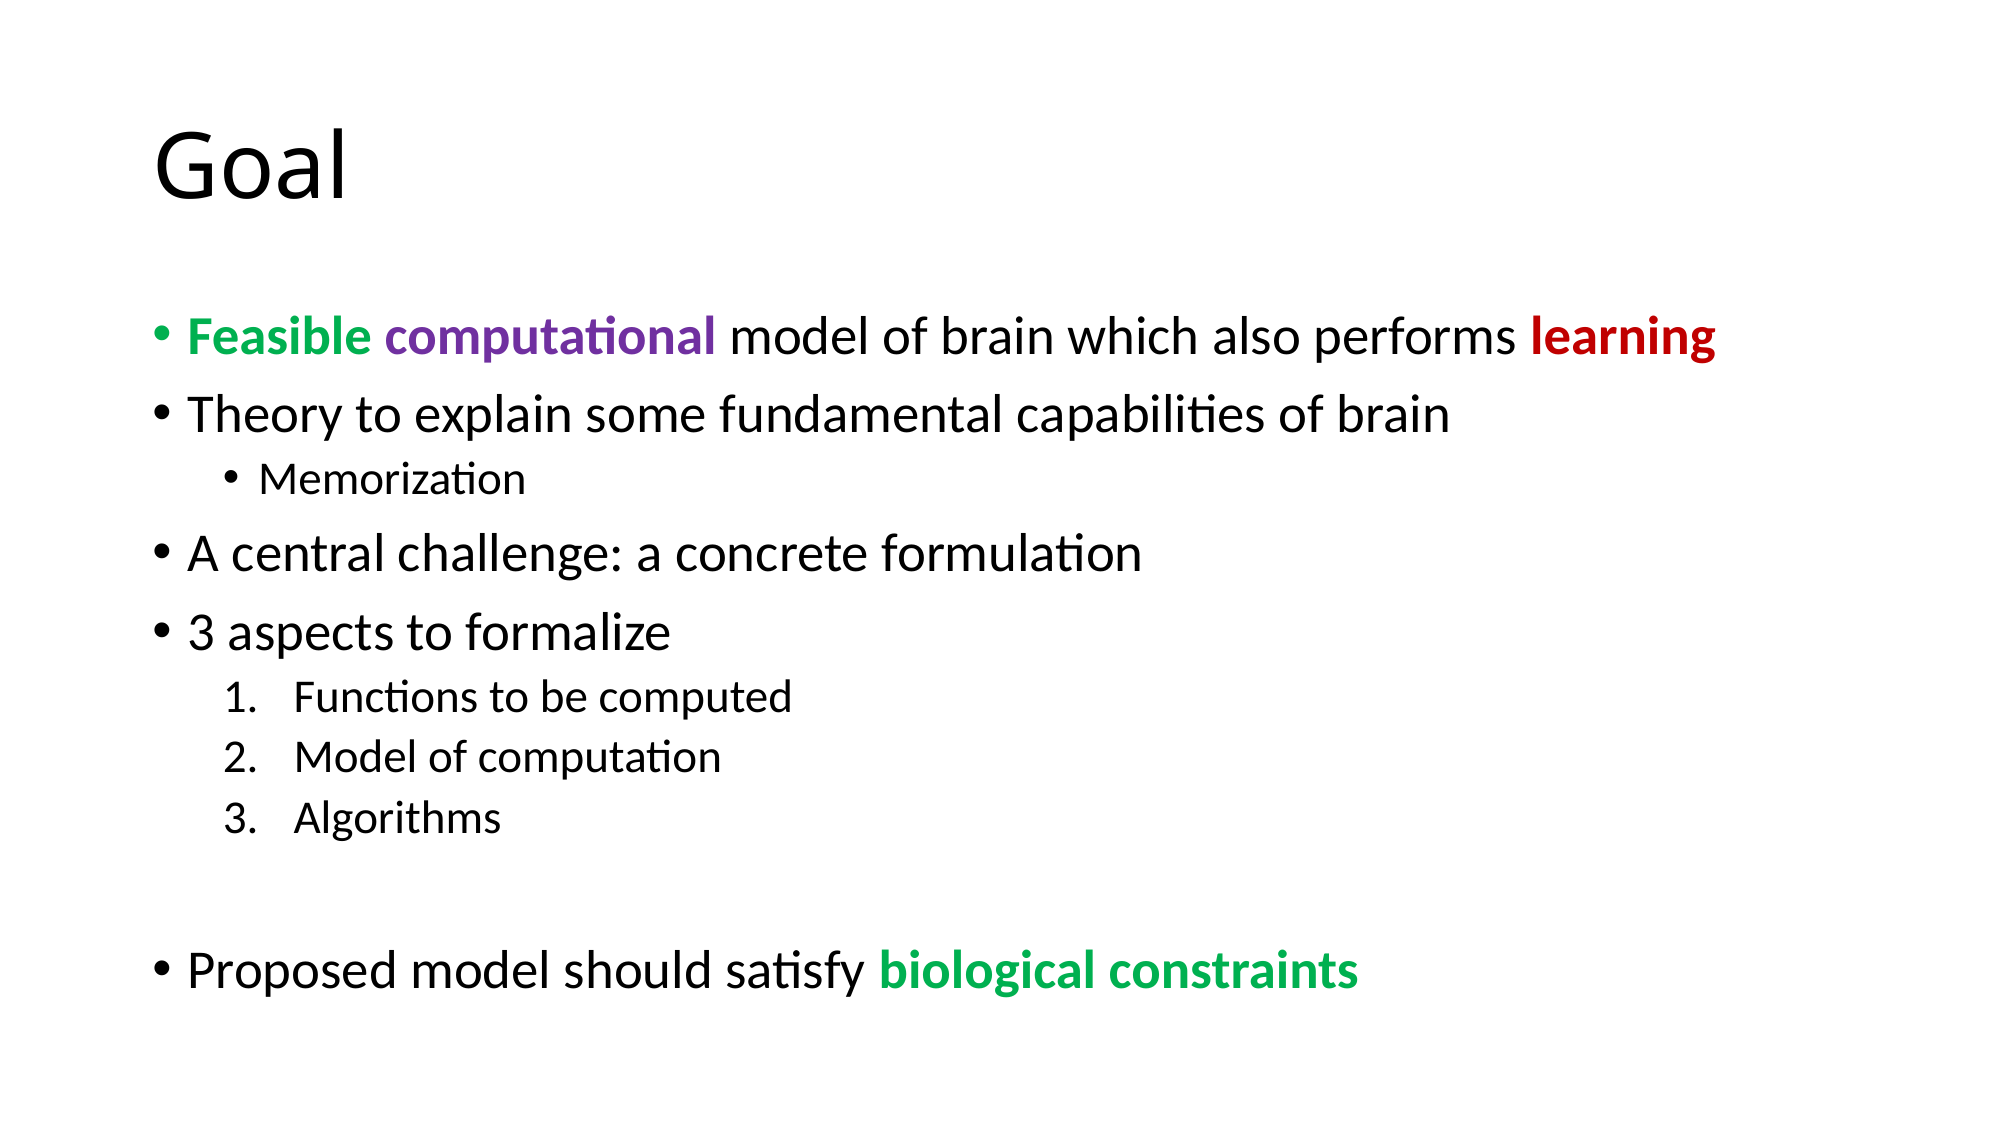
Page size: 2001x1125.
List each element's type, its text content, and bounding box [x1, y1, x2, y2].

list Feasible computational model of brain which also performs learning Theory to explain some fundamental capabilities of brain Memorization A central challenge: a concrete formulation 3 aspects to formalize Functions to be computed Model of computation Algorithms Proposed model should satisfy biological constraints [137, 299, 1863, 1014]
title Goal [137, 59, 1863, 278]
